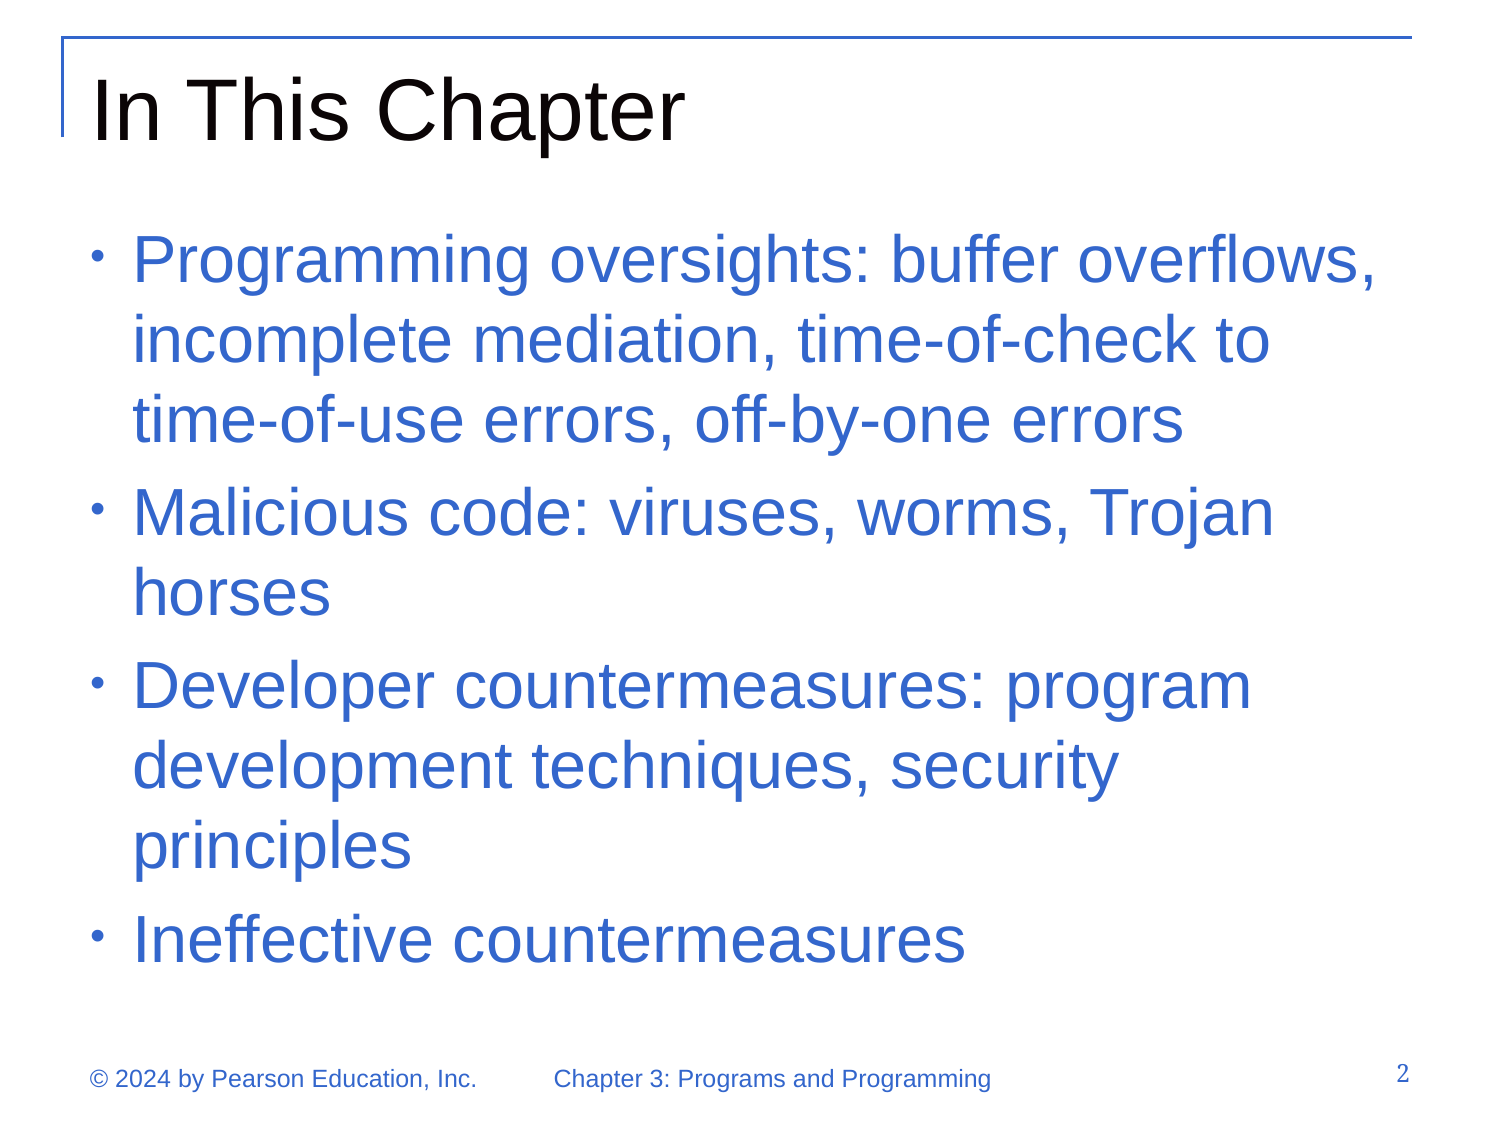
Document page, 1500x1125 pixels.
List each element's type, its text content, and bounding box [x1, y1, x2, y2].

title In This Chapter [75, 45, 1425, 208]
slide_number 2 [1212, 1024, 1425, 1100]
list Programming oversights: buffer overflows, incomplete mediation, time-of-check to time-of-use errors, off-by-one errors Malicious code: viruses, worms, Trojan horses Developer countermeasures: program development techniques, security principles Ineffective countermeasures [75, 208, 1425, 952]
